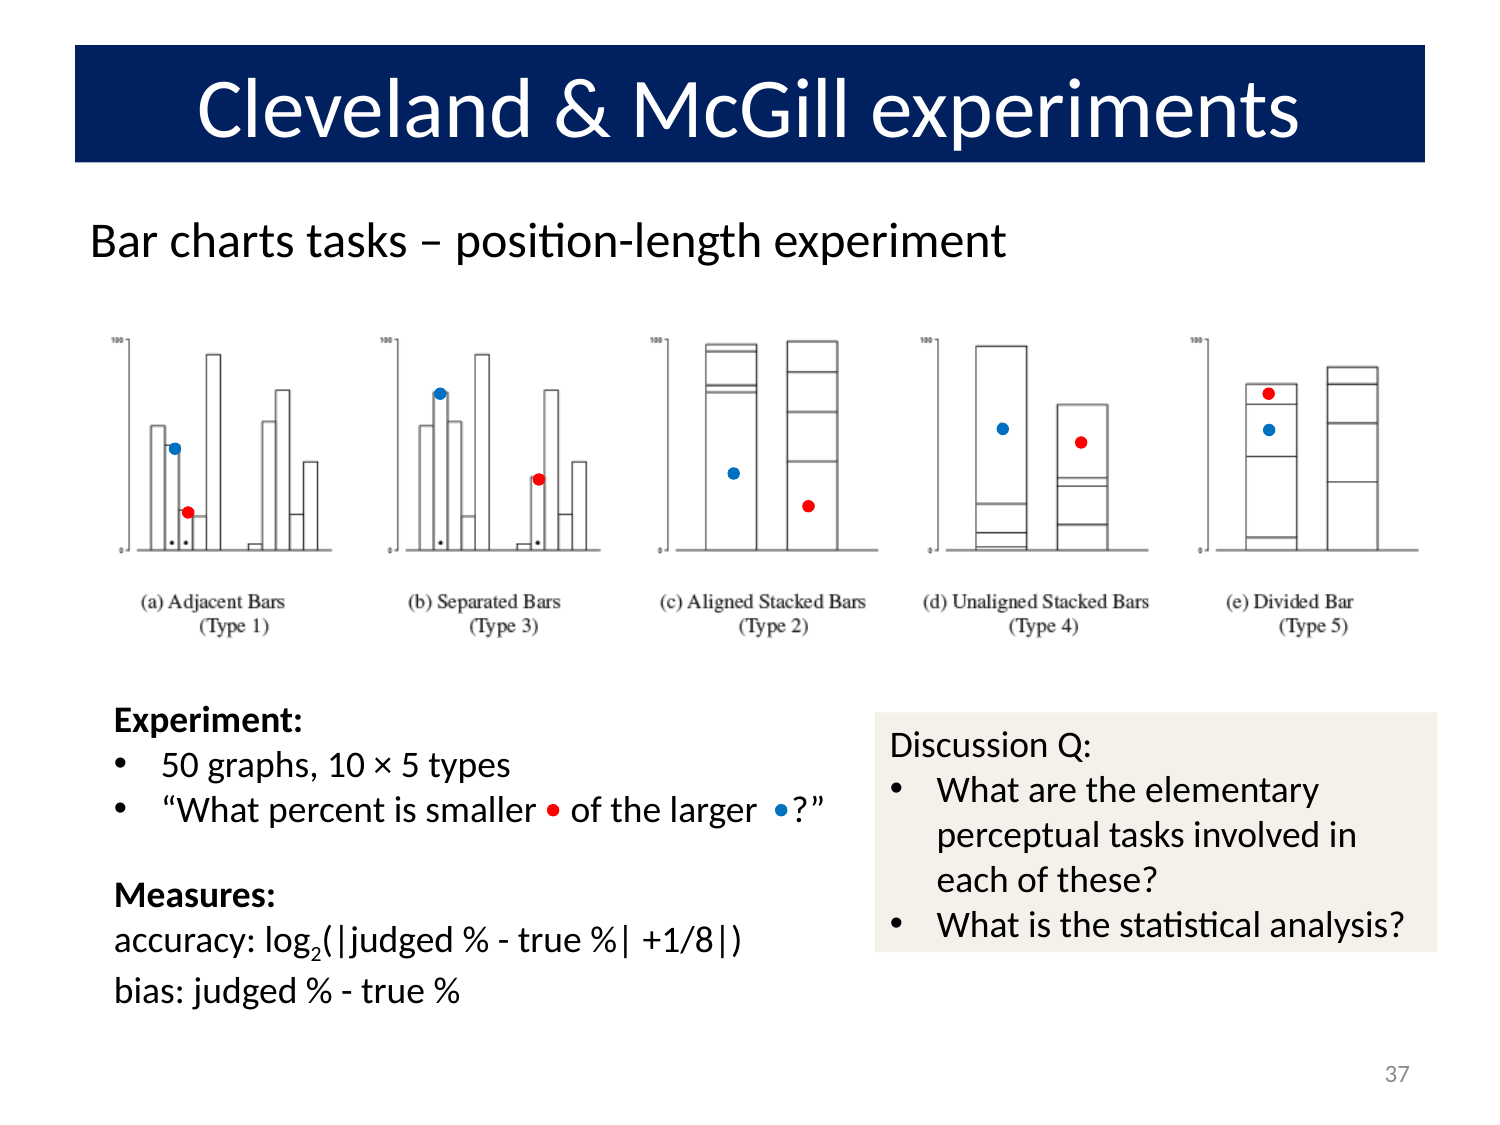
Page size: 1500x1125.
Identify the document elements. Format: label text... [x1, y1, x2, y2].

slide_number 37 [1074, 1042, 1425, 1103]
text_box [772, 801, 790, 819]
title Cleveland & McGill experiments [75, 45, 1425, 163]
text_box Discussion Q: What are the elementary perceptual tasks involved in each of these? What is the statistical analysis? [875, 712, 1438, 953]
text_box [544, 801, 562, 819]
text_box Bar charts tasks – position-length experiment [74, 199, 1425, 275]
text_box Measures: accuracy: log2(|judged % - true %| +1/8|) bias: judged % - true % [99, 862, 850, 1019]
text_box Experiment: 50 graphs, 10 × 5 types “What percent is smaller of the larger ?” [99, 687, 875, 838]
picture [98, 312, 1427, 648]
